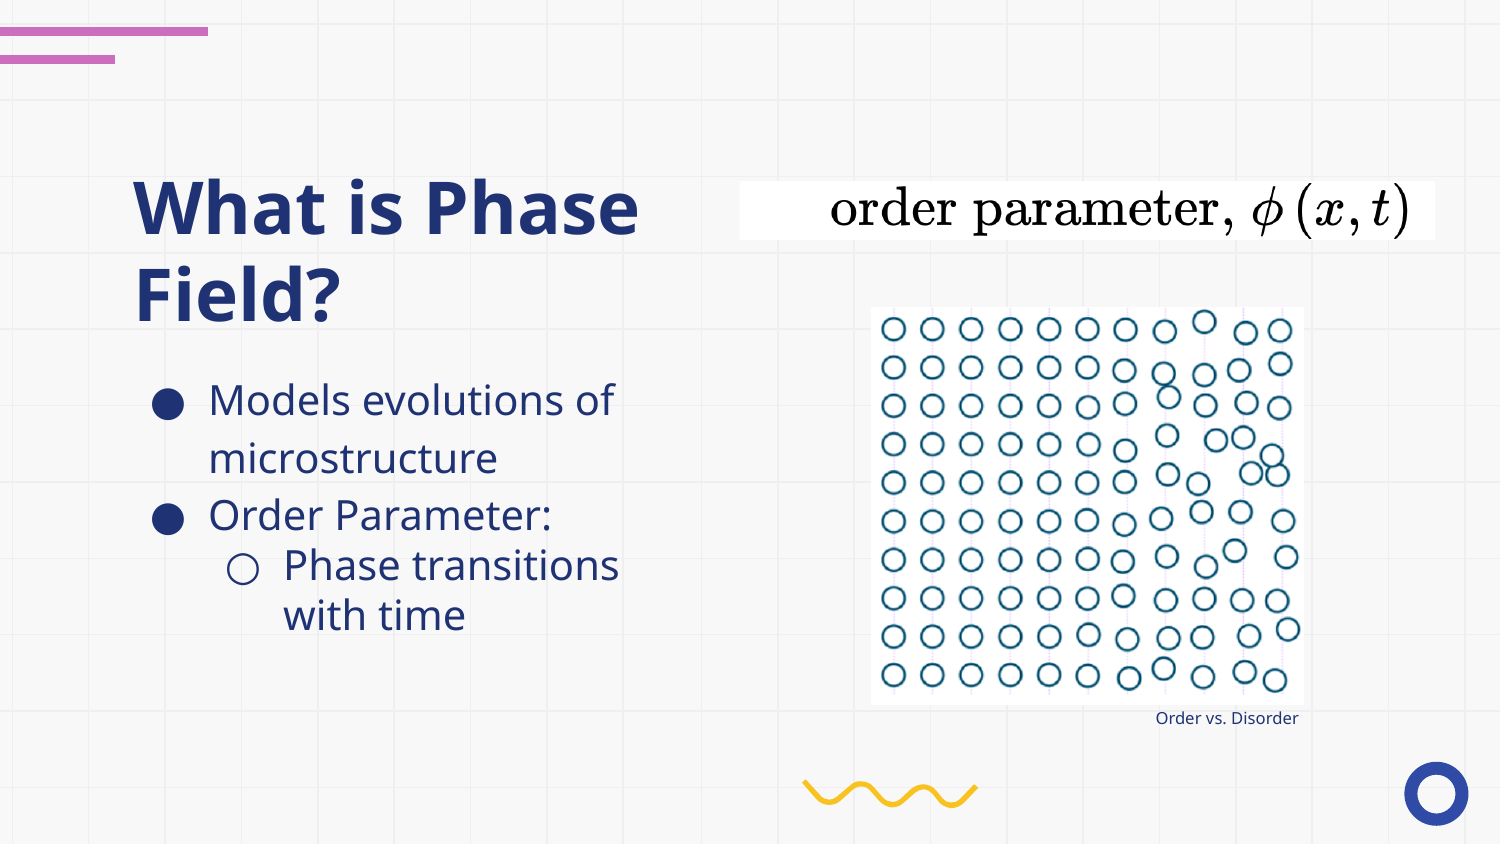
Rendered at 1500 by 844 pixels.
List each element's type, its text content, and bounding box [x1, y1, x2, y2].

picture [871, 306, 1304, 705]
text_box Order vs. Disorder [906, 692, 1315, 726]
subtitle Models evolutions of microstructure Order Parameter: Phase transitions with time [118, 351, 696, 759]
picture [739, 181, 1436, 240]
title What is Phase Field? [118, 49, 696, 351]
